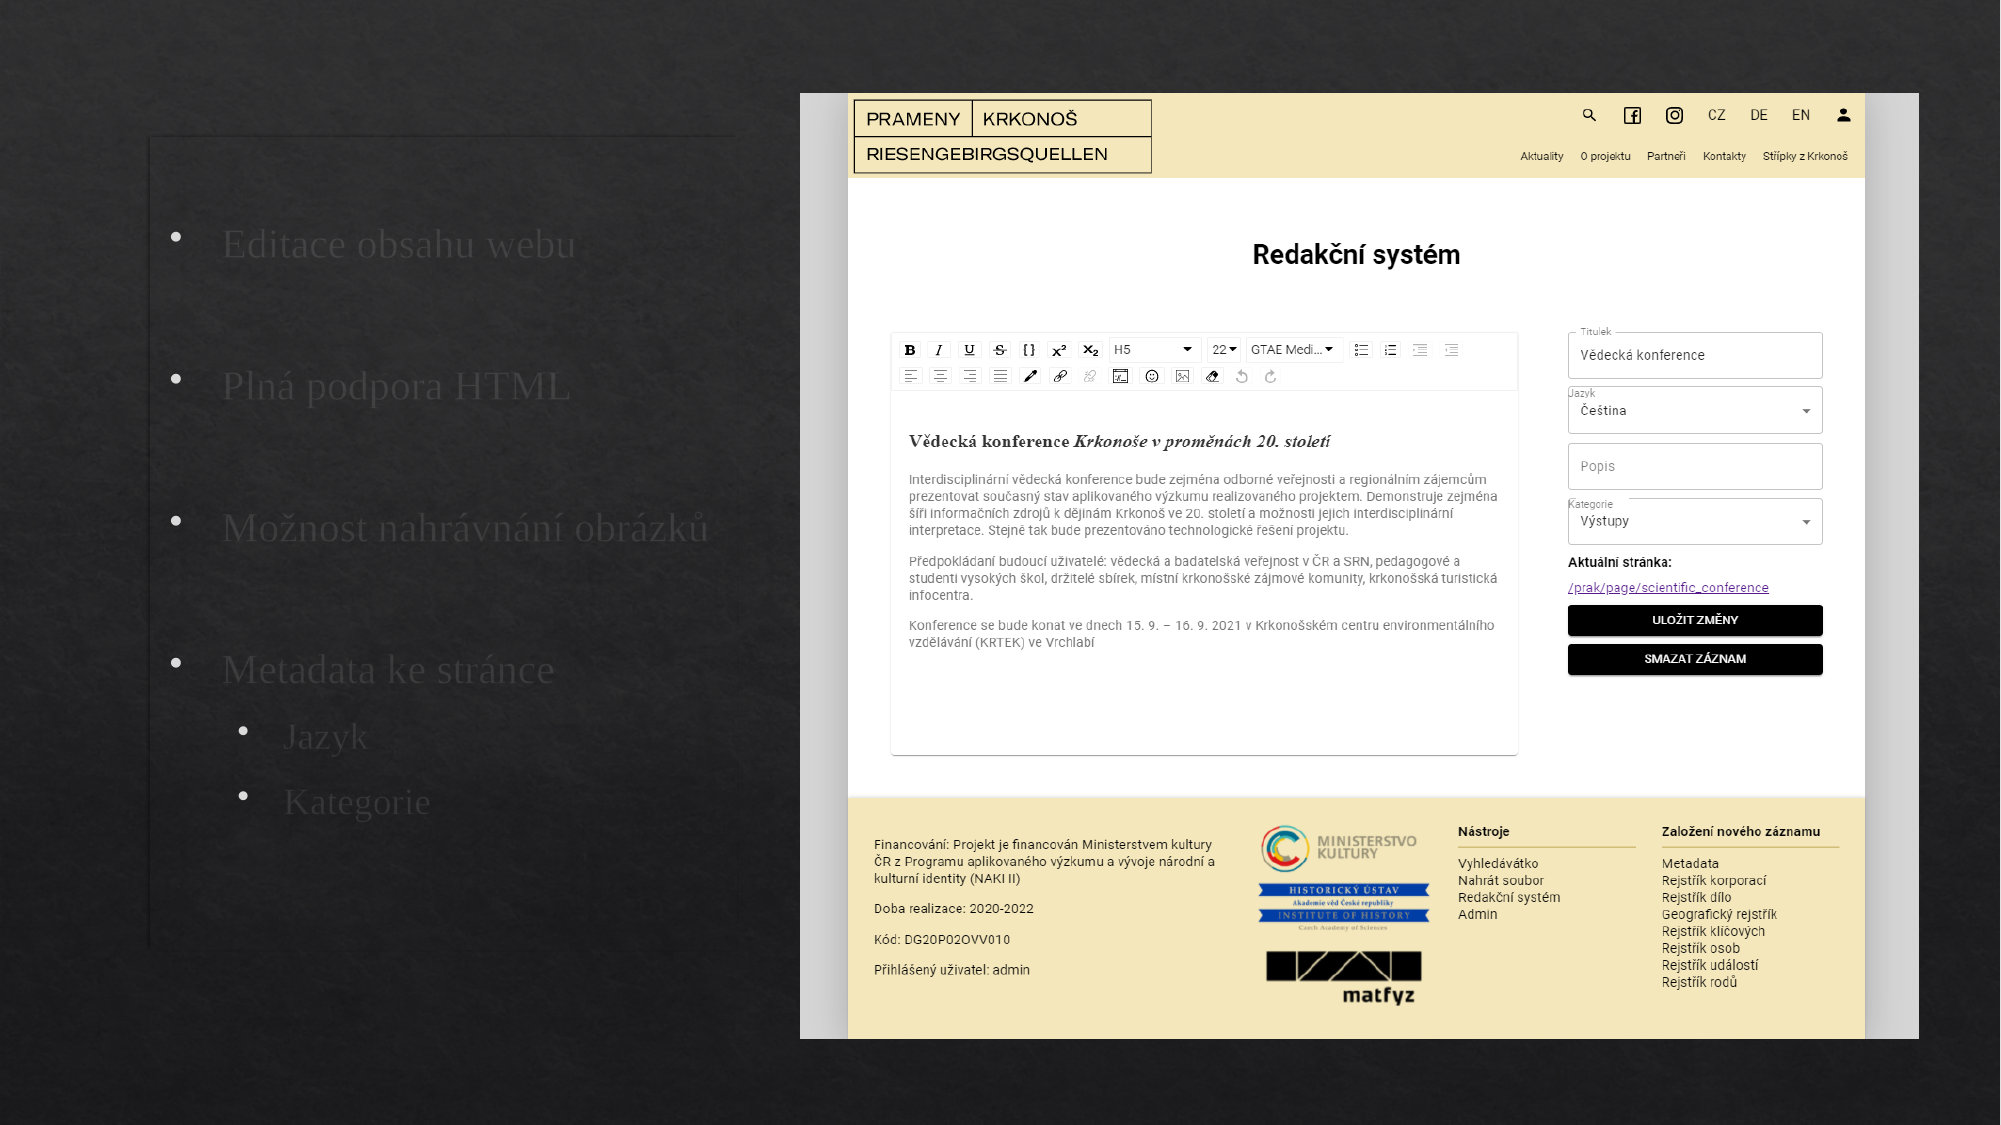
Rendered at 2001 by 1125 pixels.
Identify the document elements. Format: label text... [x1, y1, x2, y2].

picture [800, 93, 1920, 1039]
list Editace obsahu webu Plná podpora HTML Možnost nahrávnání obrázků Metadata ke stránce Jazyk Kategorie [150, 137, 738, 950]
